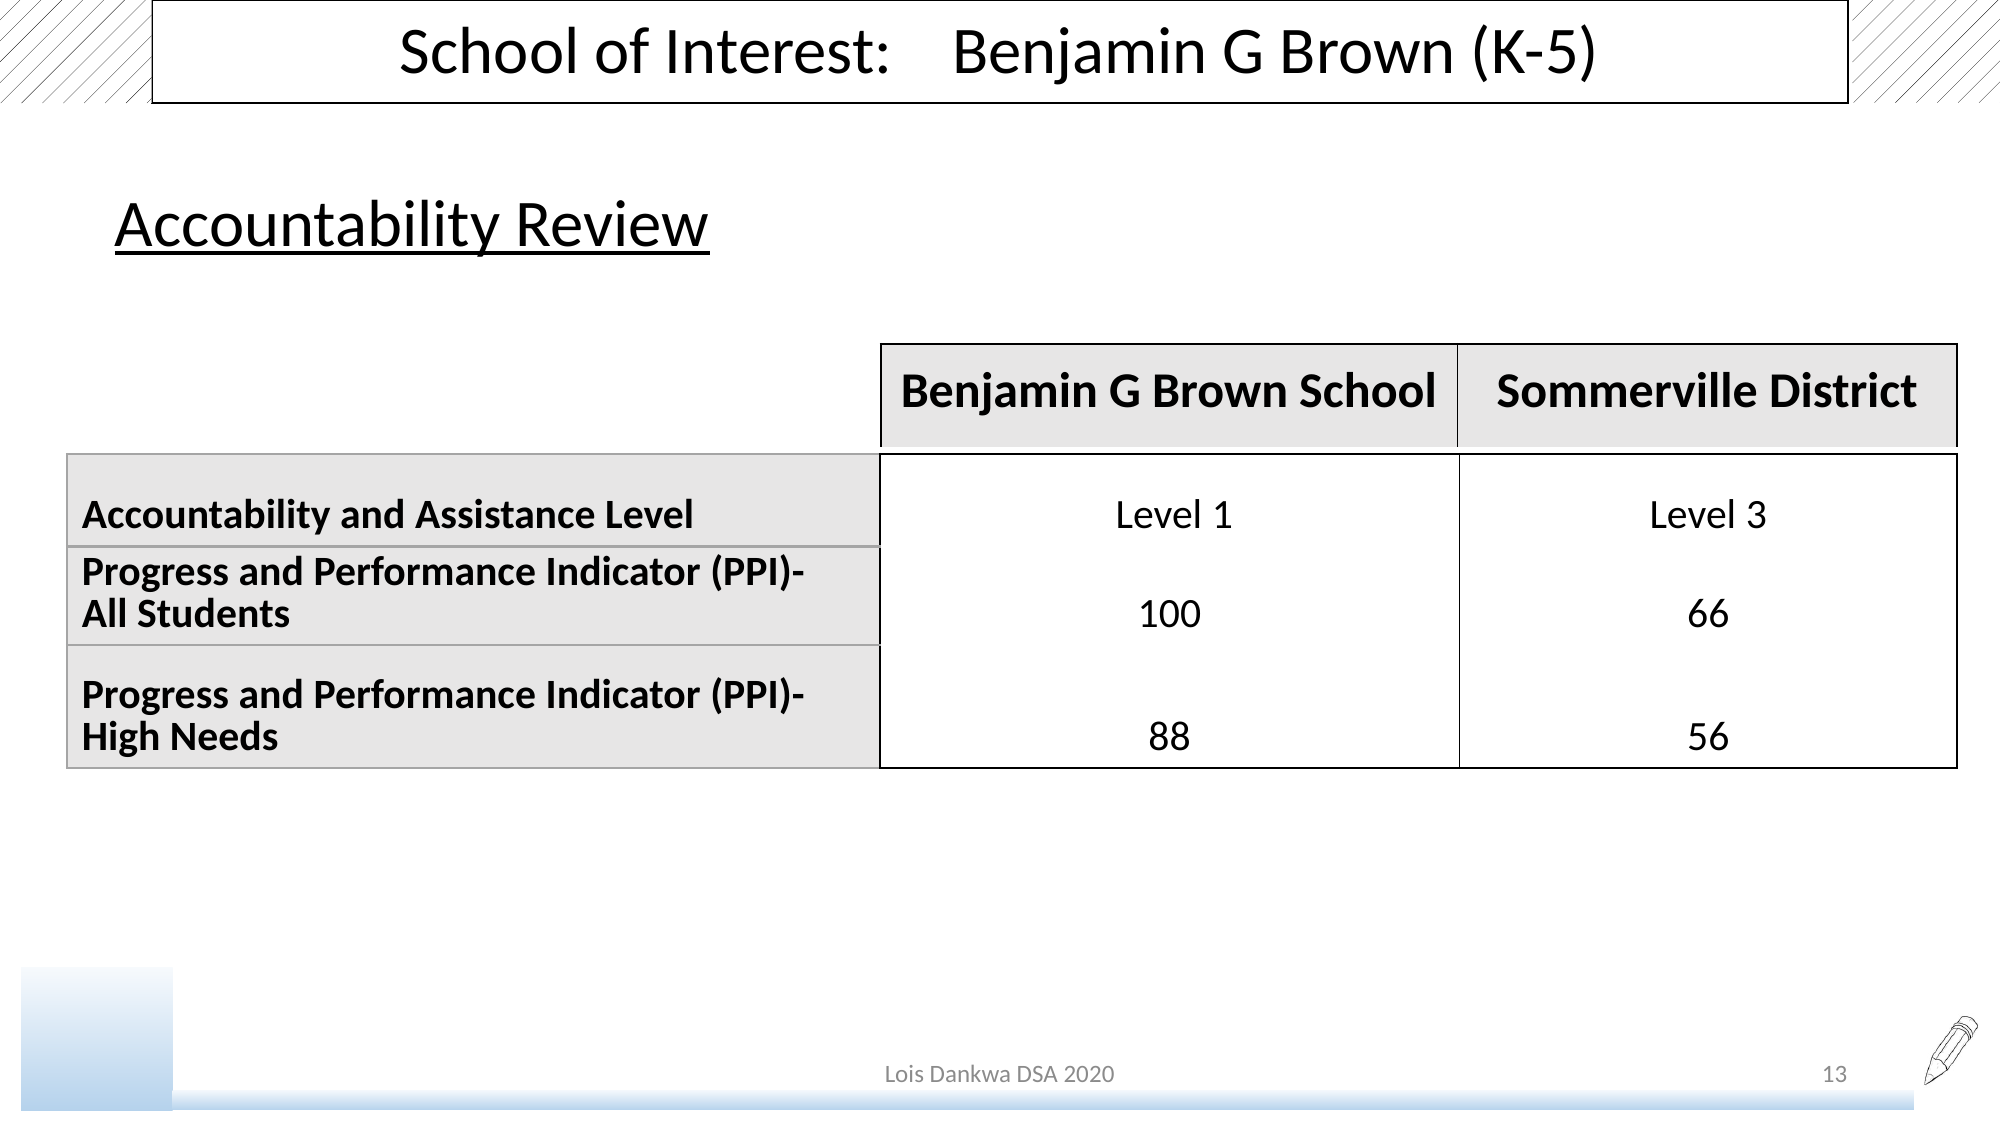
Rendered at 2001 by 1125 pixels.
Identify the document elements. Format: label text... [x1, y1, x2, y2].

picture [1920, 1012, 1983, 1091]
slide_number 13 [1412, 1042, 1863, 1103]
table_header Sommerville District [1458, 345, 1956, 447]
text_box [0, 0, 2000, 104]
text_box [21, 967, 173, 1111]
table_cell 100 [881, 547, 1459, 645]
table_header Accountability and Assistance Level [68, 455, 879, 545]
footer Lois Dankwa DSA 2020 [662, 1042, 1338, 1089]
table_cell Progress and Performance Indicator (PPI)- All Students [68, 548, 879, 644]
table_cell Progress and Performance Indicator (PPI)-High Needs [68, 646, 879, 767]
table_header Level 3 [1460, 455, 1956, 547]
table_cell 66 [1460, 547, 1956, 645]
table_header Level 1 [881, 455, 1459, 547]
text_box Accountability Review [99, 172, 734, 267]
table_header Benjamin G Brown School [882, 345, 1457, 447]
table_cell 56 [1460, 645, 1956, 767]
table_cell 88 [881, 645, 1459, 767]
text_box [172, 1089, 1915, 1111]
